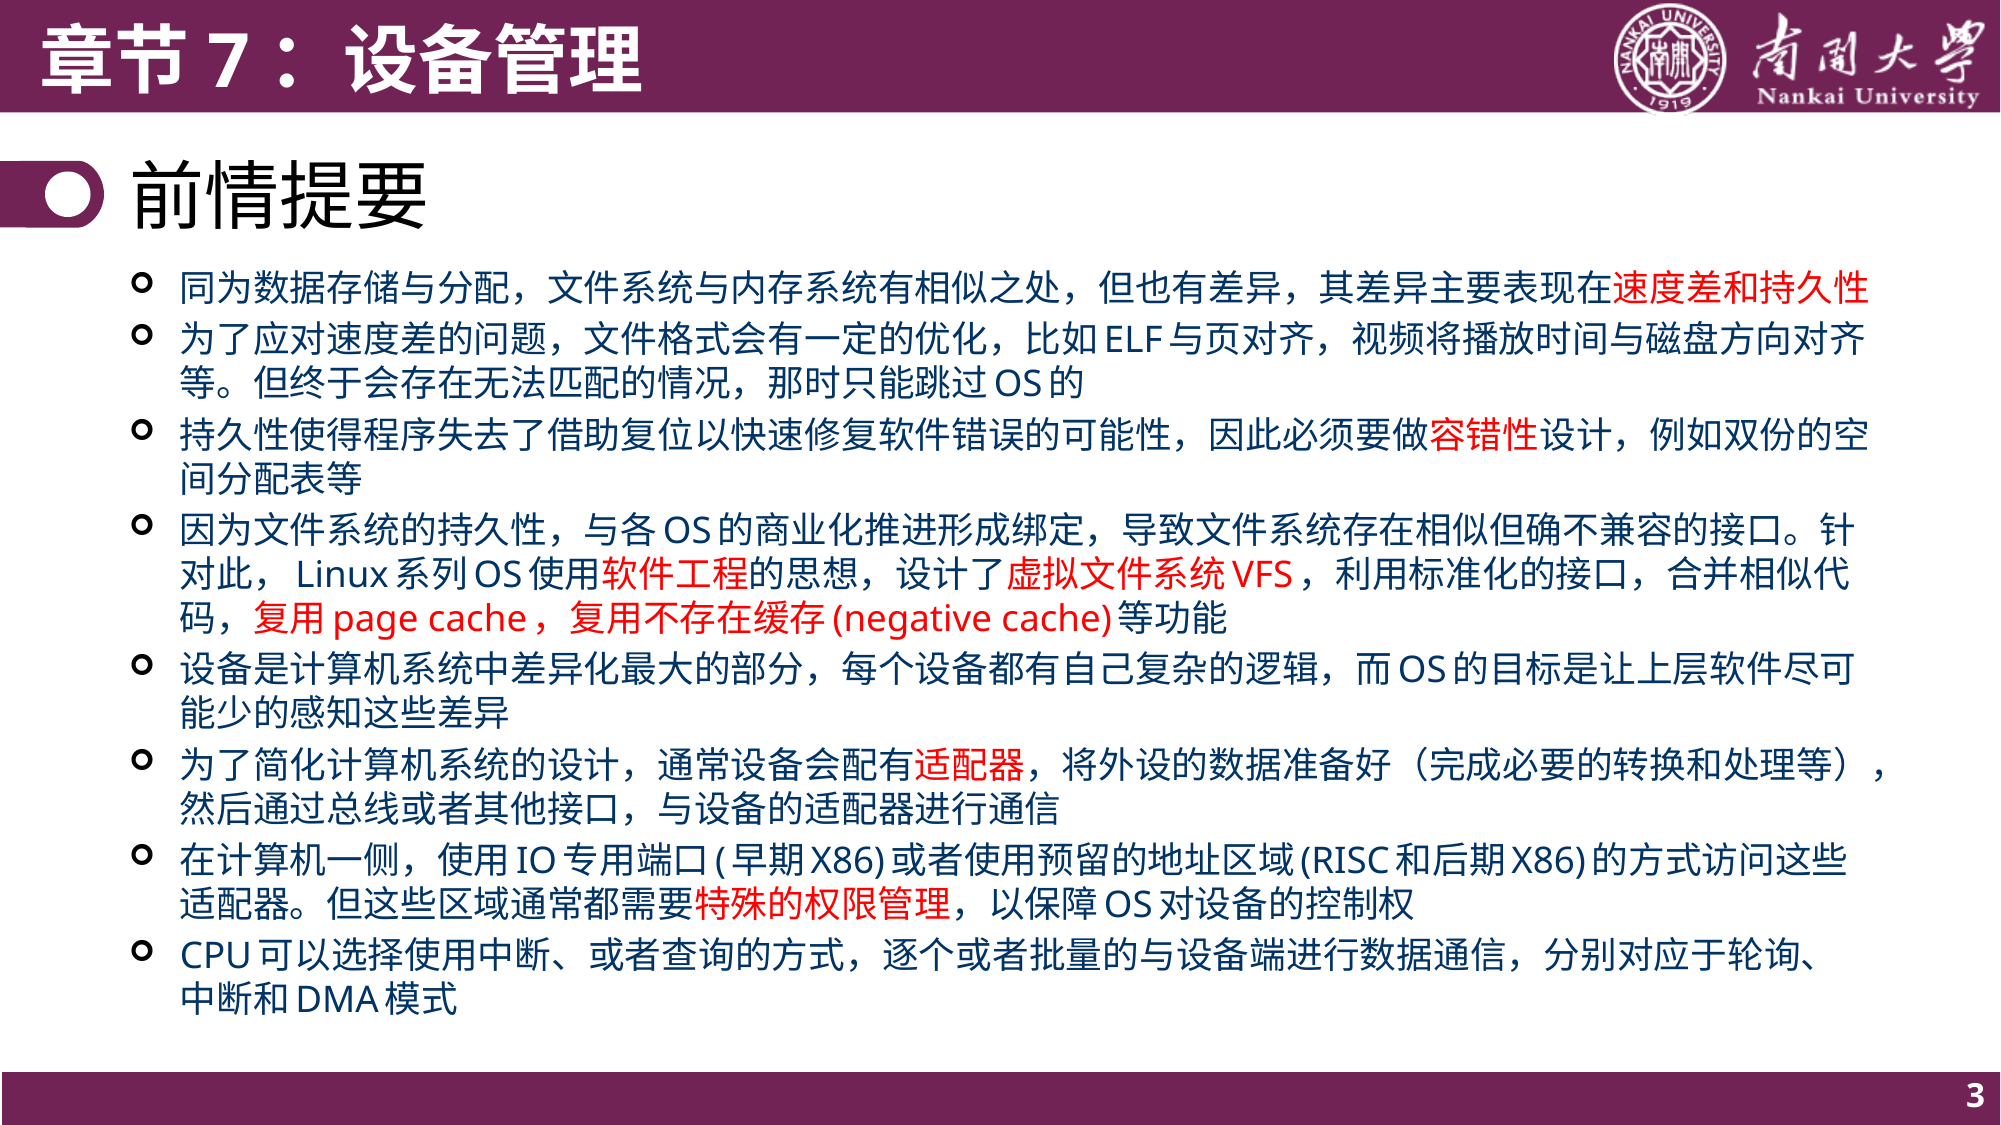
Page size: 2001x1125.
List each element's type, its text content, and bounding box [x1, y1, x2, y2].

title 前情提要 [114, 143, 1886, 255]
list 同为数据存储与分配，文件系统与内存系统有相似之处，但也有差异，其差异主要表现在速度差和持久性 为了应对速度差的问题，文件格式会有一定的优化，比如ELF与页对齐，视频将播放时间与磁盘方向对齐等。但终于会存在无法匹配的情况，那时只能跳过OS的 持久性使得程序失去了借助复位以快速修复软件错误的可能性，因此必须要做容错性设计，例如双份的空间分配表等 因为文件系统的持久性，与各OS的商业化推进形成绑定，导致文件系统存在相似但确不兼容的接口。针对此，Linux系列OS使用软件工程的思想，设计了虚拟文件系统VFS，利用标准化的接口，合并相似代码，复用page cache，复用不存在缓存(negative cache)等功能 设备是计算机系统中差异化最大的部分，每个设备都有自己复杂的逻辑，而OS的目标是让上层软件尽可能少的感知这些差异 为了简化计算机系统的设计，通常设备会配有适配器，将外设的数据准备好（完成必要的转换和处理等），然后通过总线或者其他接口，与设备的适配器进行通信 在计算机一侧，使用IO专用端口(早期X86)或者使用预留的地址区域(RISC和后期X86)的方式访问这些适配器。但这些区域通常都需要特殊的权限管理，以保障OS对设备的控制权 CPU可以选择使用中断、或者查询的方式，逐个或者批量的与设备端进行数据通信，分别对应于轮询、中断和DMA模式 [114, 257, 1886, 1071]
picture [1614, 2, 2001, 120]
slide_number 3 [1550, 1070, 2000, 1124]
